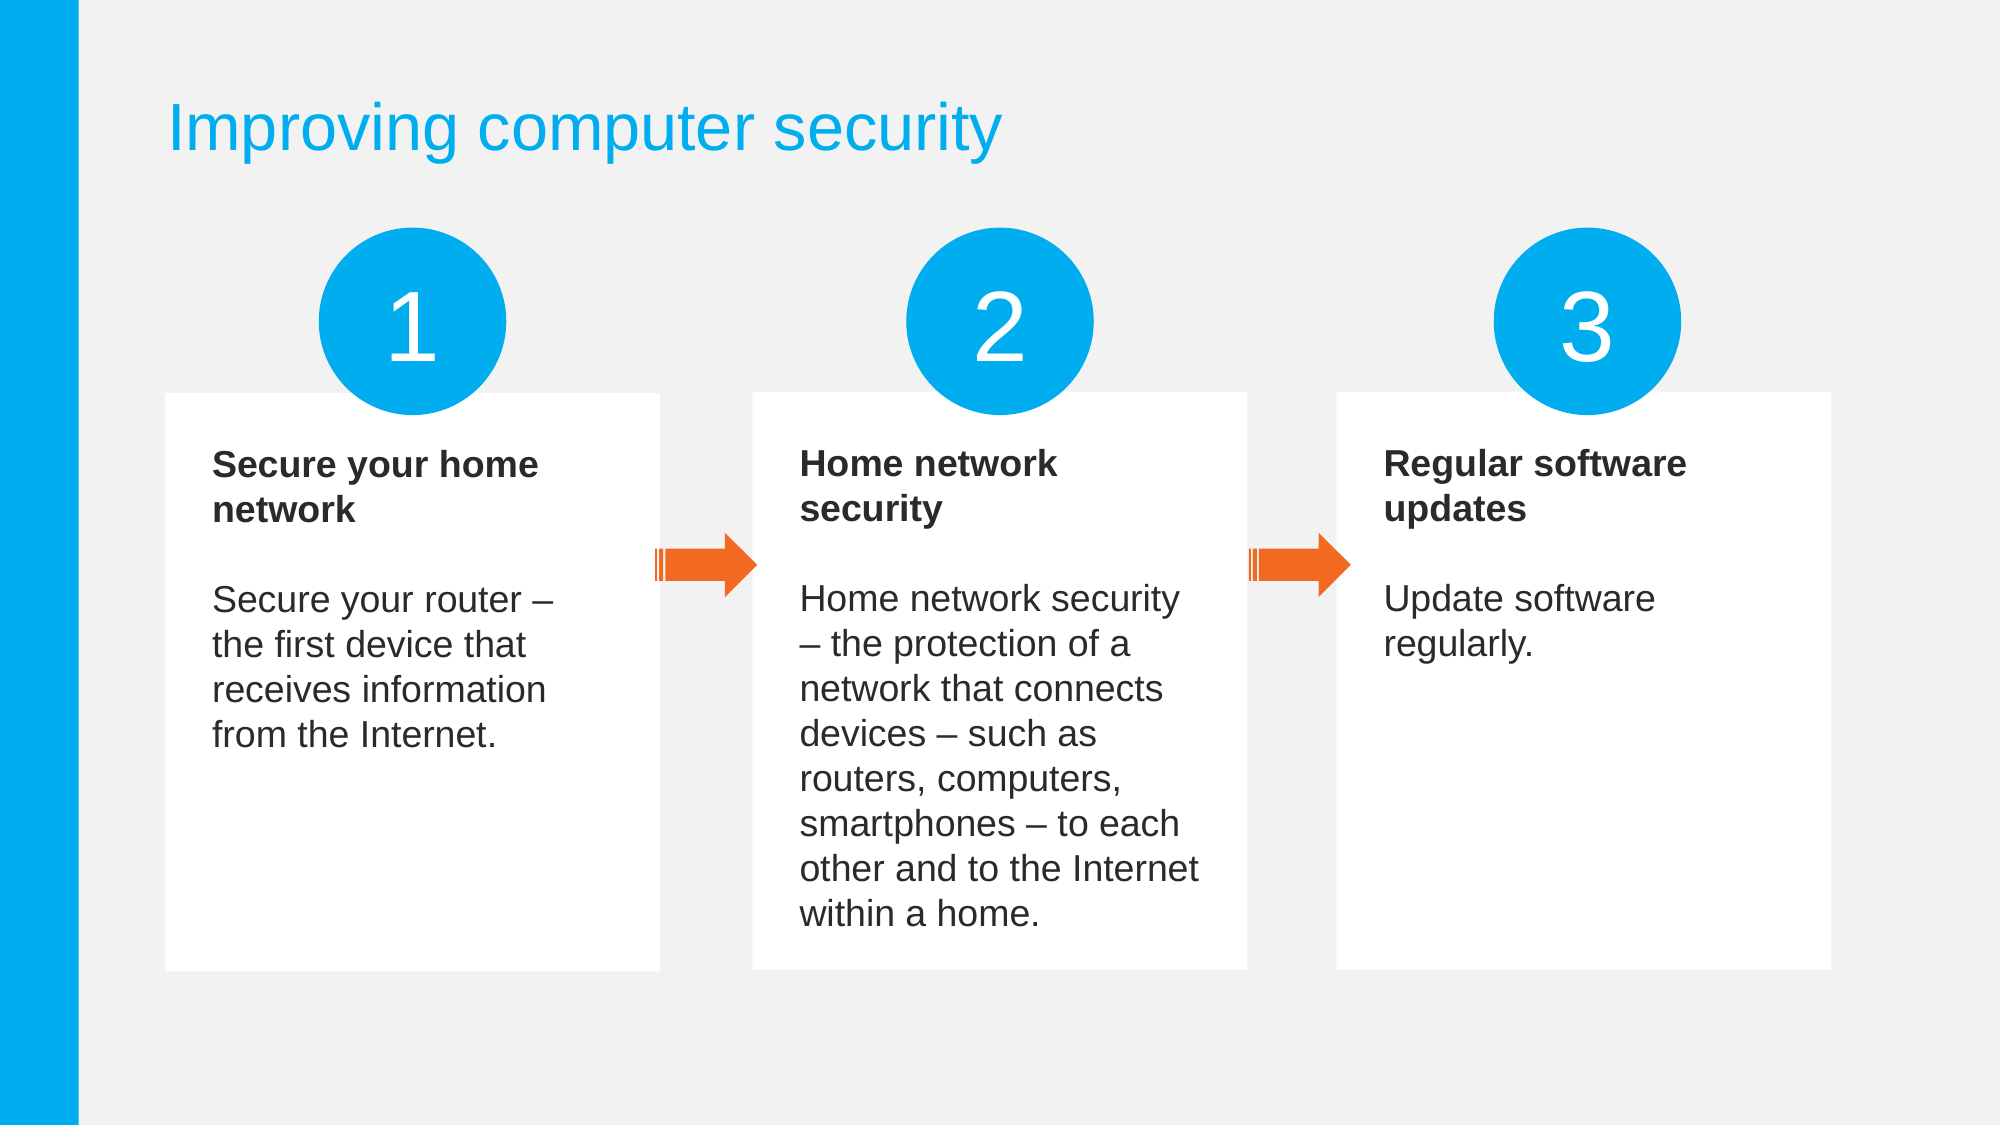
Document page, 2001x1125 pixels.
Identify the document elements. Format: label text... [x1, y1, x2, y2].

text_box 3 [1492, 226, 1683, 417]
text_box Regular software updates Update software regularly. [1336, 391, 1832, 970]
text_box Home network security Home network security – the protection of a network that connects devices – such as routers, computers, smartphones – to each other and to the Internet within a home. [752, 391, 1248, 970]
text_box [1248, 530, 1353, 600]
text_box [654, 530, 759, 600]
text_box [80, 0, 2000, 1125]
text_box [0, 0, 80, 1125]
text_box Improving computer security [167, 32, 1590, 226]
text_box 1 [317, 226, 508, 417]
text_box 2 [905, 226, 1095, 417]
text_box Secure your home network Secure your router – the first device that receives information from the Internet. [164, 393, 660, 972]
